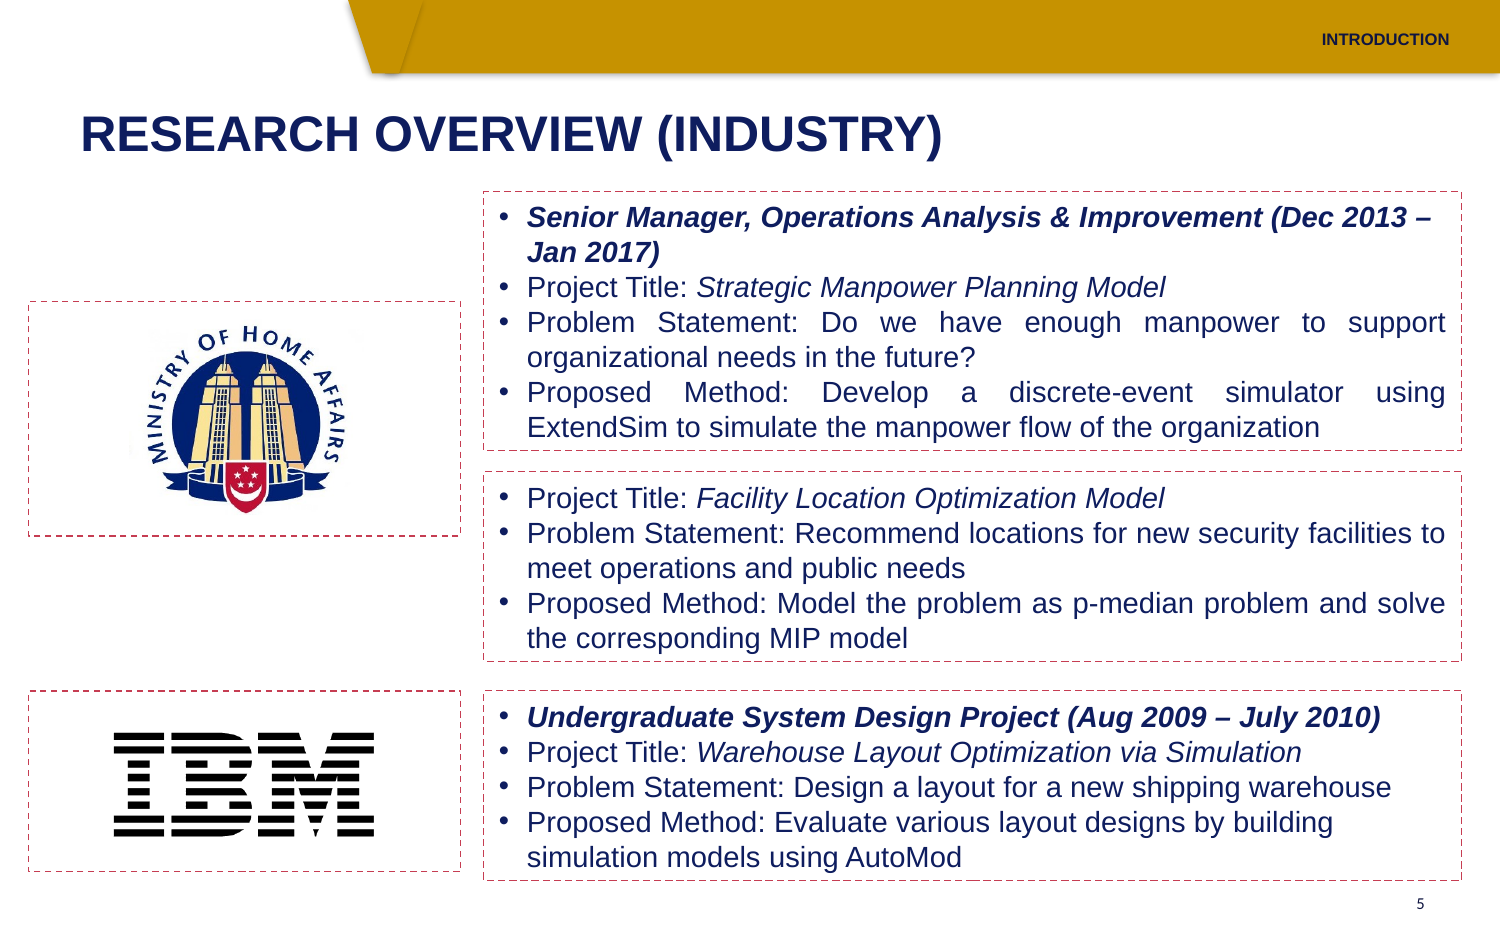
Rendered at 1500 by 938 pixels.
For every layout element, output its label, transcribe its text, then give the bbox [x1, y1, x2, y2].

picture [129, 309, 364, 528]
slide_number 5 [1350, 893, 1425, 938]
title RESEARCH OVERVIEW (INDUSTRY) [80, 101, 1347, 173]
picture [104, 709, 379, 856]
text_box Undergraduate System Design Project (Aug 2009 – July 2010) Project Title: Warehouse Layout Optimization via Simulation Problem Statement: Design a layout for a new shipping warehouse Proposed Method: Evaluate various layout designs by building simulation models using AutoMod [483, 690, 1462, 881]
text_box INTRODUCTION [1280, 28, 1491, 56]
text_box [27, 300, 462, 538]
text_box Project Title: Facility Location Optimization Model Problem Statement: Recommend locations for new security facilities to meet operations and public needs Proposed Method: Model the problem as p-median problem and solve the corresponding MIP model [483, 471, 1462, 662]
text_box Senior Manager, Operations Analysis & Improvement (Dec 2013 – Jan 2017) Project Title: Strategic Manpower Planning Model Problem Statement: Do we have enough manpower to support organizational needs in the future? Proposed Method: Develop a discrete-event simulator using ExtendSim to simulate the manpower flow of the organization [483, 191, 1462, 451]
text_box [27, 689, 462, 874]
